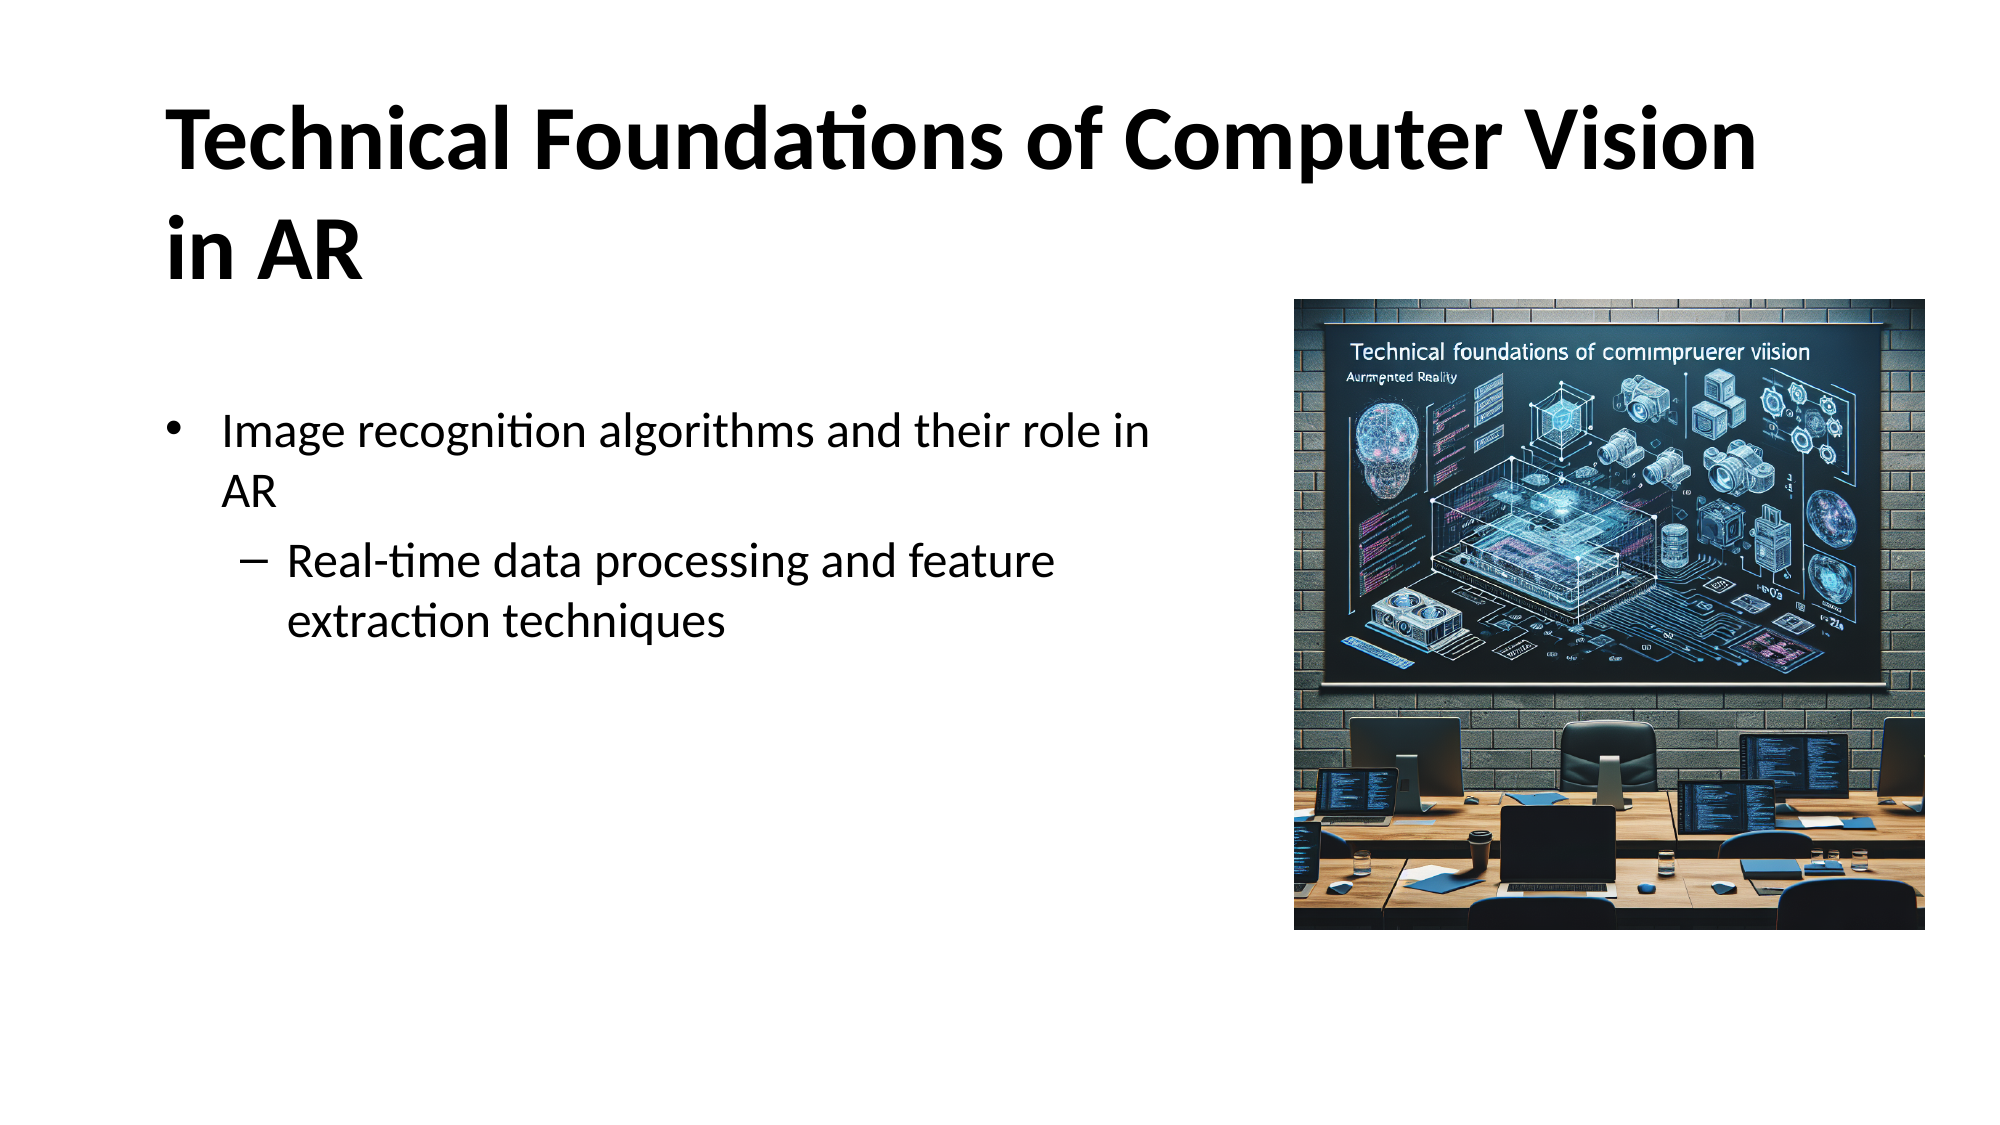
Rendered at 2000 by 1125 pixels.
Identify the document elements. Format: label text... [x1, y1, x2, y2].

picture [1294, 299, 1926, 931]
title Technical Foundations of Computer Vision in AR [150, 75, 1850, 300]
list Image recognition algorithms and their role in AR Real-time data processing and feature extraction techniques [150, 299, 1220, 975]
